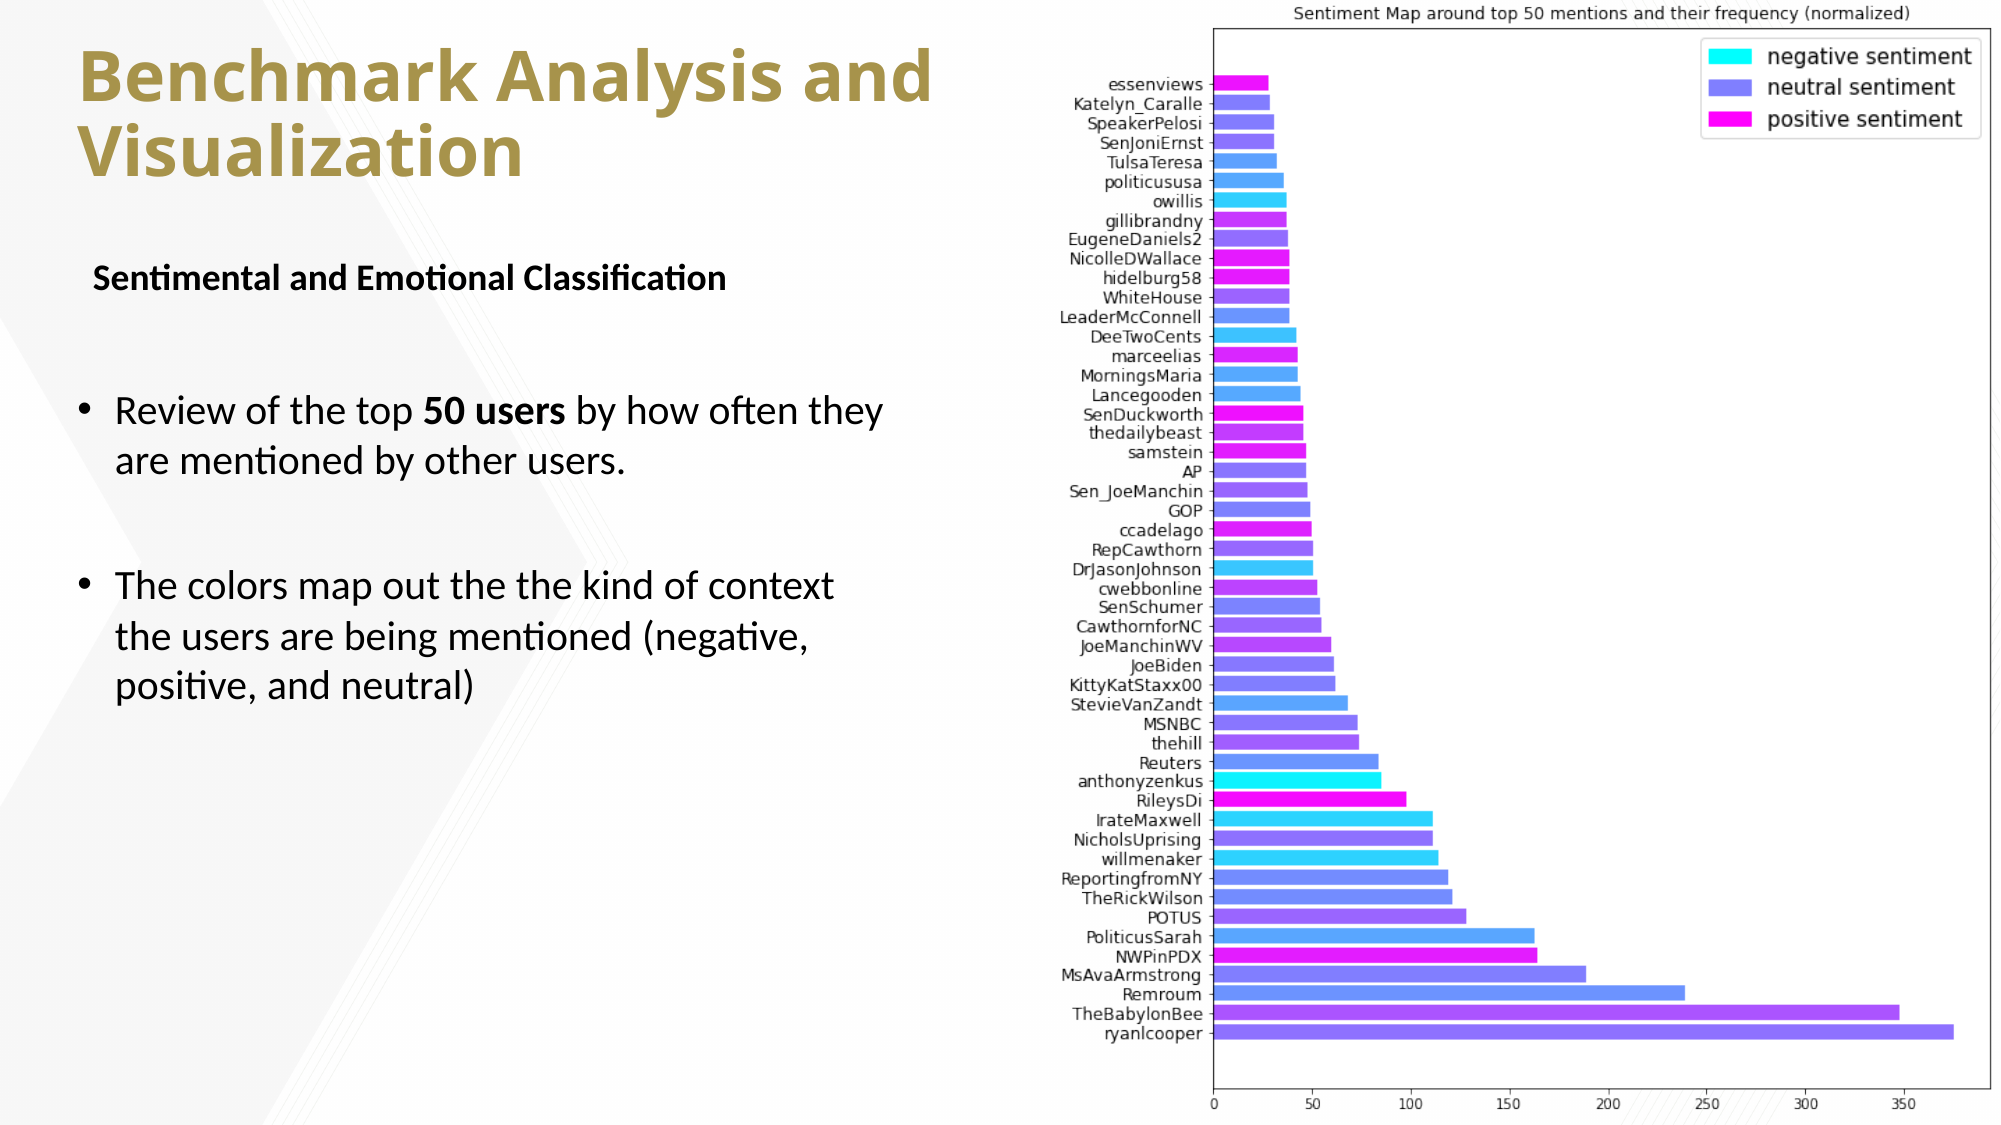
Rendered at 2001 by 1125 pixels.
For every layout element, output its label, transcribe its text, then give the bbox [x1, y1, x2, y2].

title Benchmark Analysis and Visualization [62, 32, 1000, 200]
text_box Sentimental and Emotional Classification [40, 232, 743, 306]
list Review of the top 50 users by how often they are mentioned by other users. The colors map out the the kind of context the users are being mentioned (negative, positive, and neutral) [62, 375, 916, 1125]
picture [0, 0, 2001, 1125]
